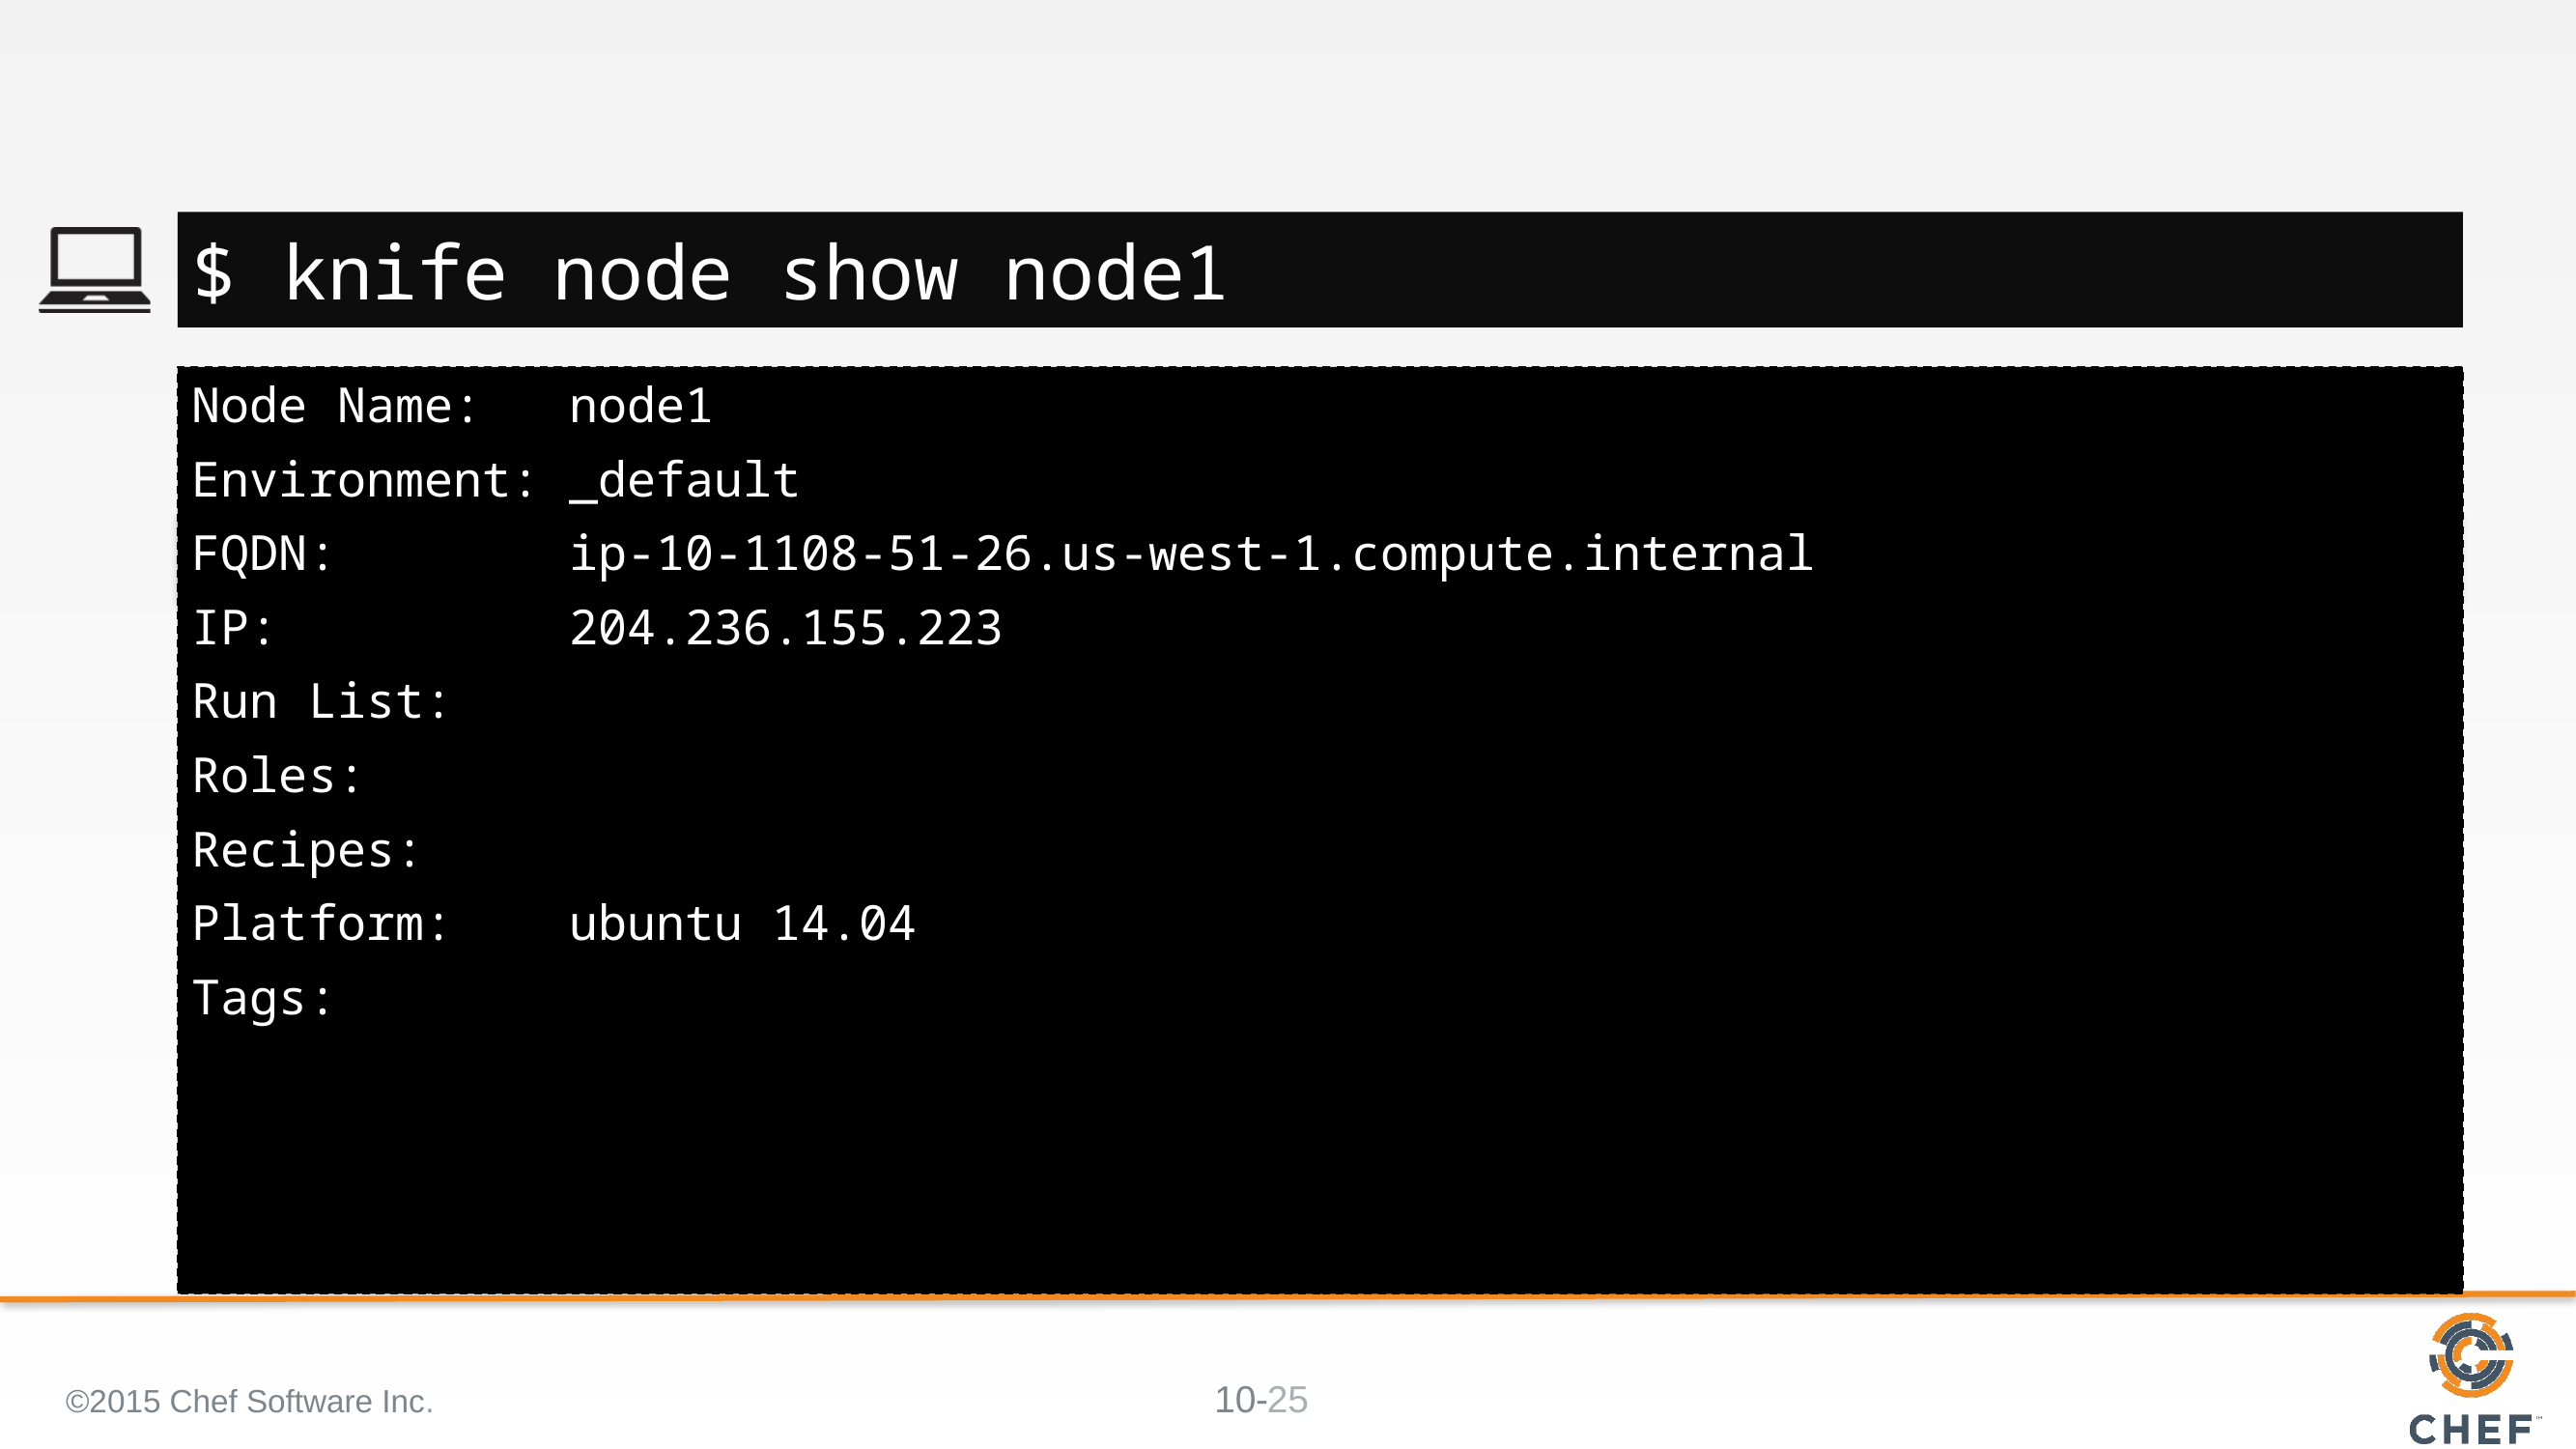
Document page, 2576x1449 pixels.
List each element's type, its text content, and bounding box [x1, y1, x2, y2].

list Node Name: node1 Environment: _default FQDN: ip-10-1108-51-26.us-west-1.compute.internal IP: 204.236.155.223 Run List: Roles: Recipes: Platform: ubuntu 14.04 Tags: [177, 366, 2464, 1294]
footer ©2015 Chef Software Inc. [51, 1359, 952, 1440]
list $ knife node show node1 [177, 212, 2463, 327]
slide_number 25 [998, 1359, 1578, 1437]
picture [2399, 1297, 2550, 1449]
